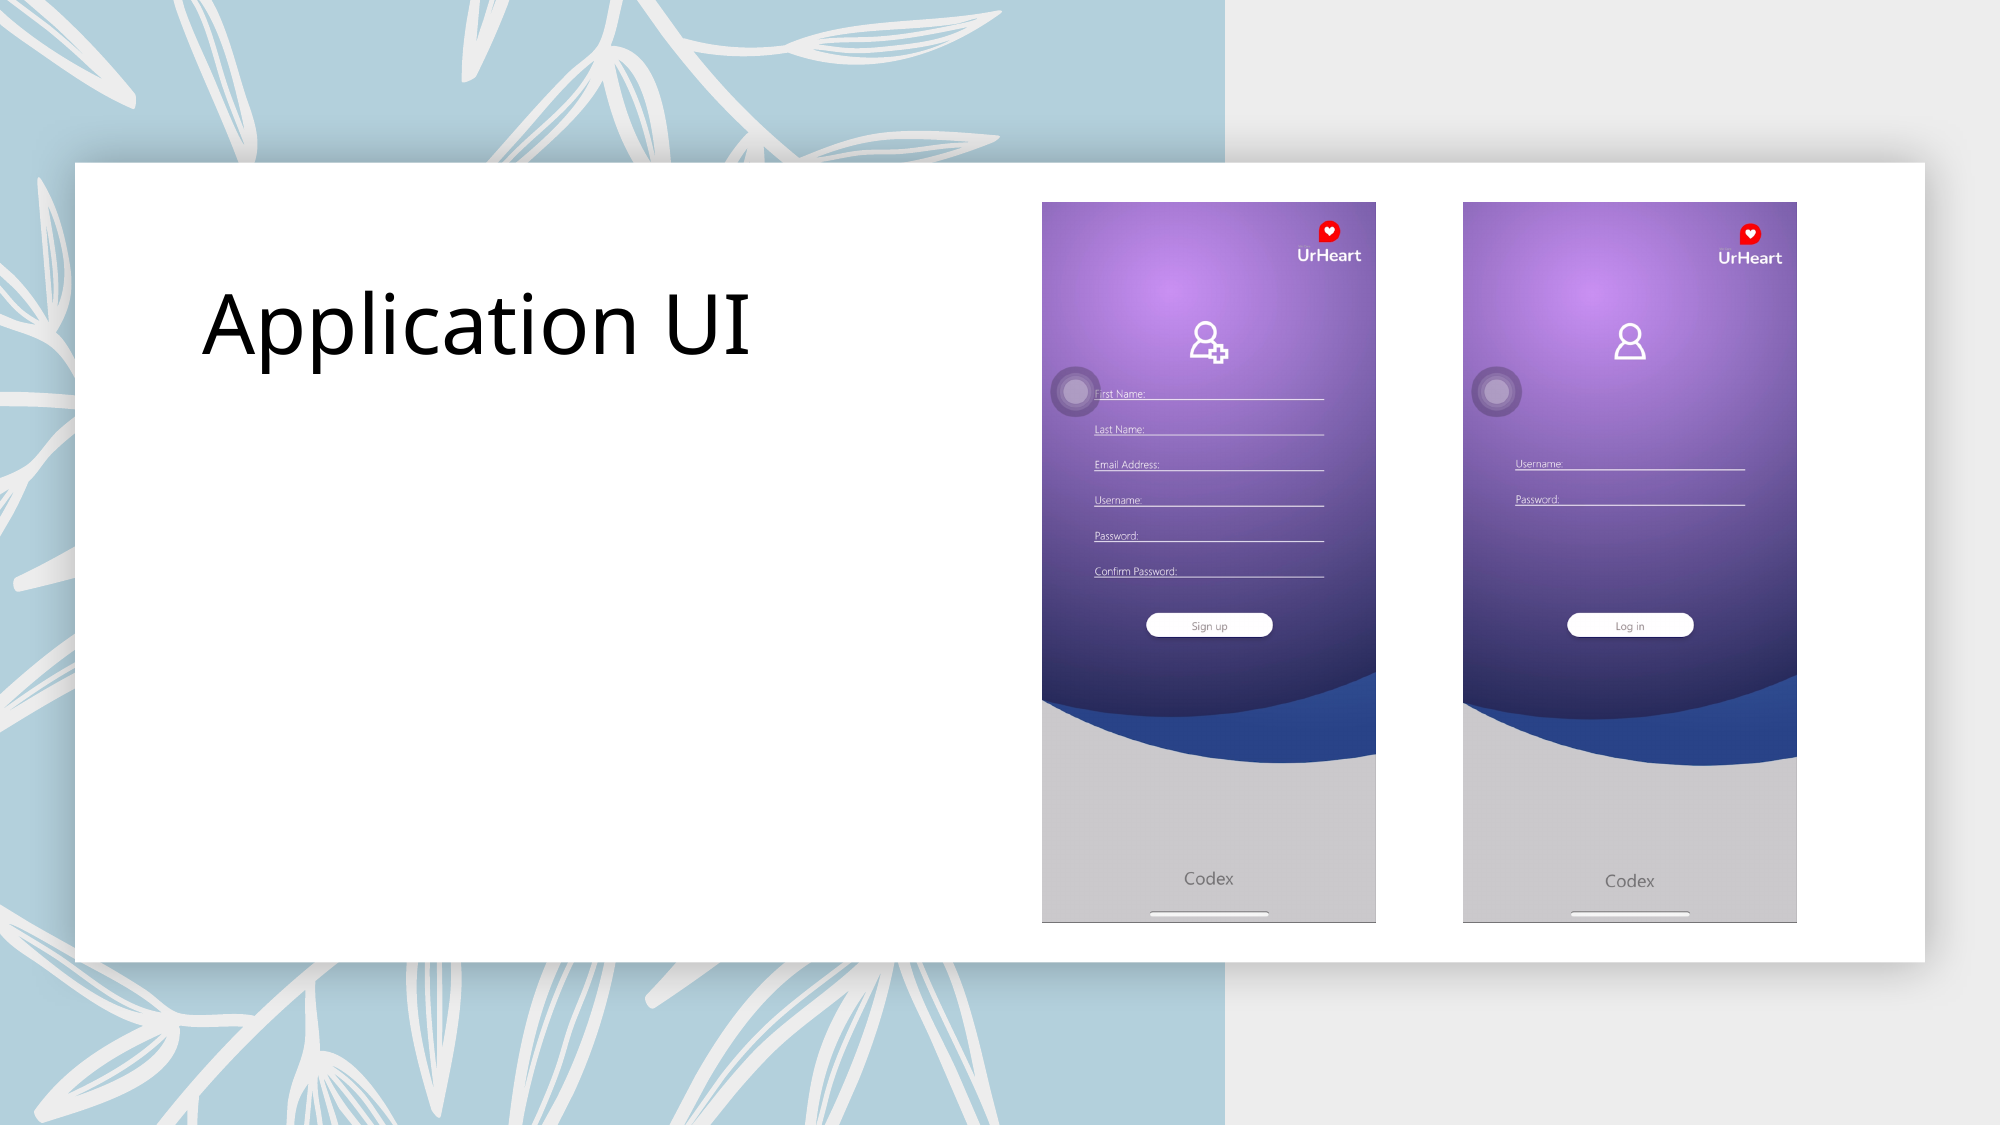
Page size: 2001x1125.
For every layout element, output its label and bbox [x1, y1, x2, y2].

text_box [0, 0, 1225, 1125]
picture [1042, 202, 1376, 923]
text_box [1225, 0, 2000, 1125]
text_box [1225, 161, 1926, 964]
picture [1463, 202, 1797, 923]
